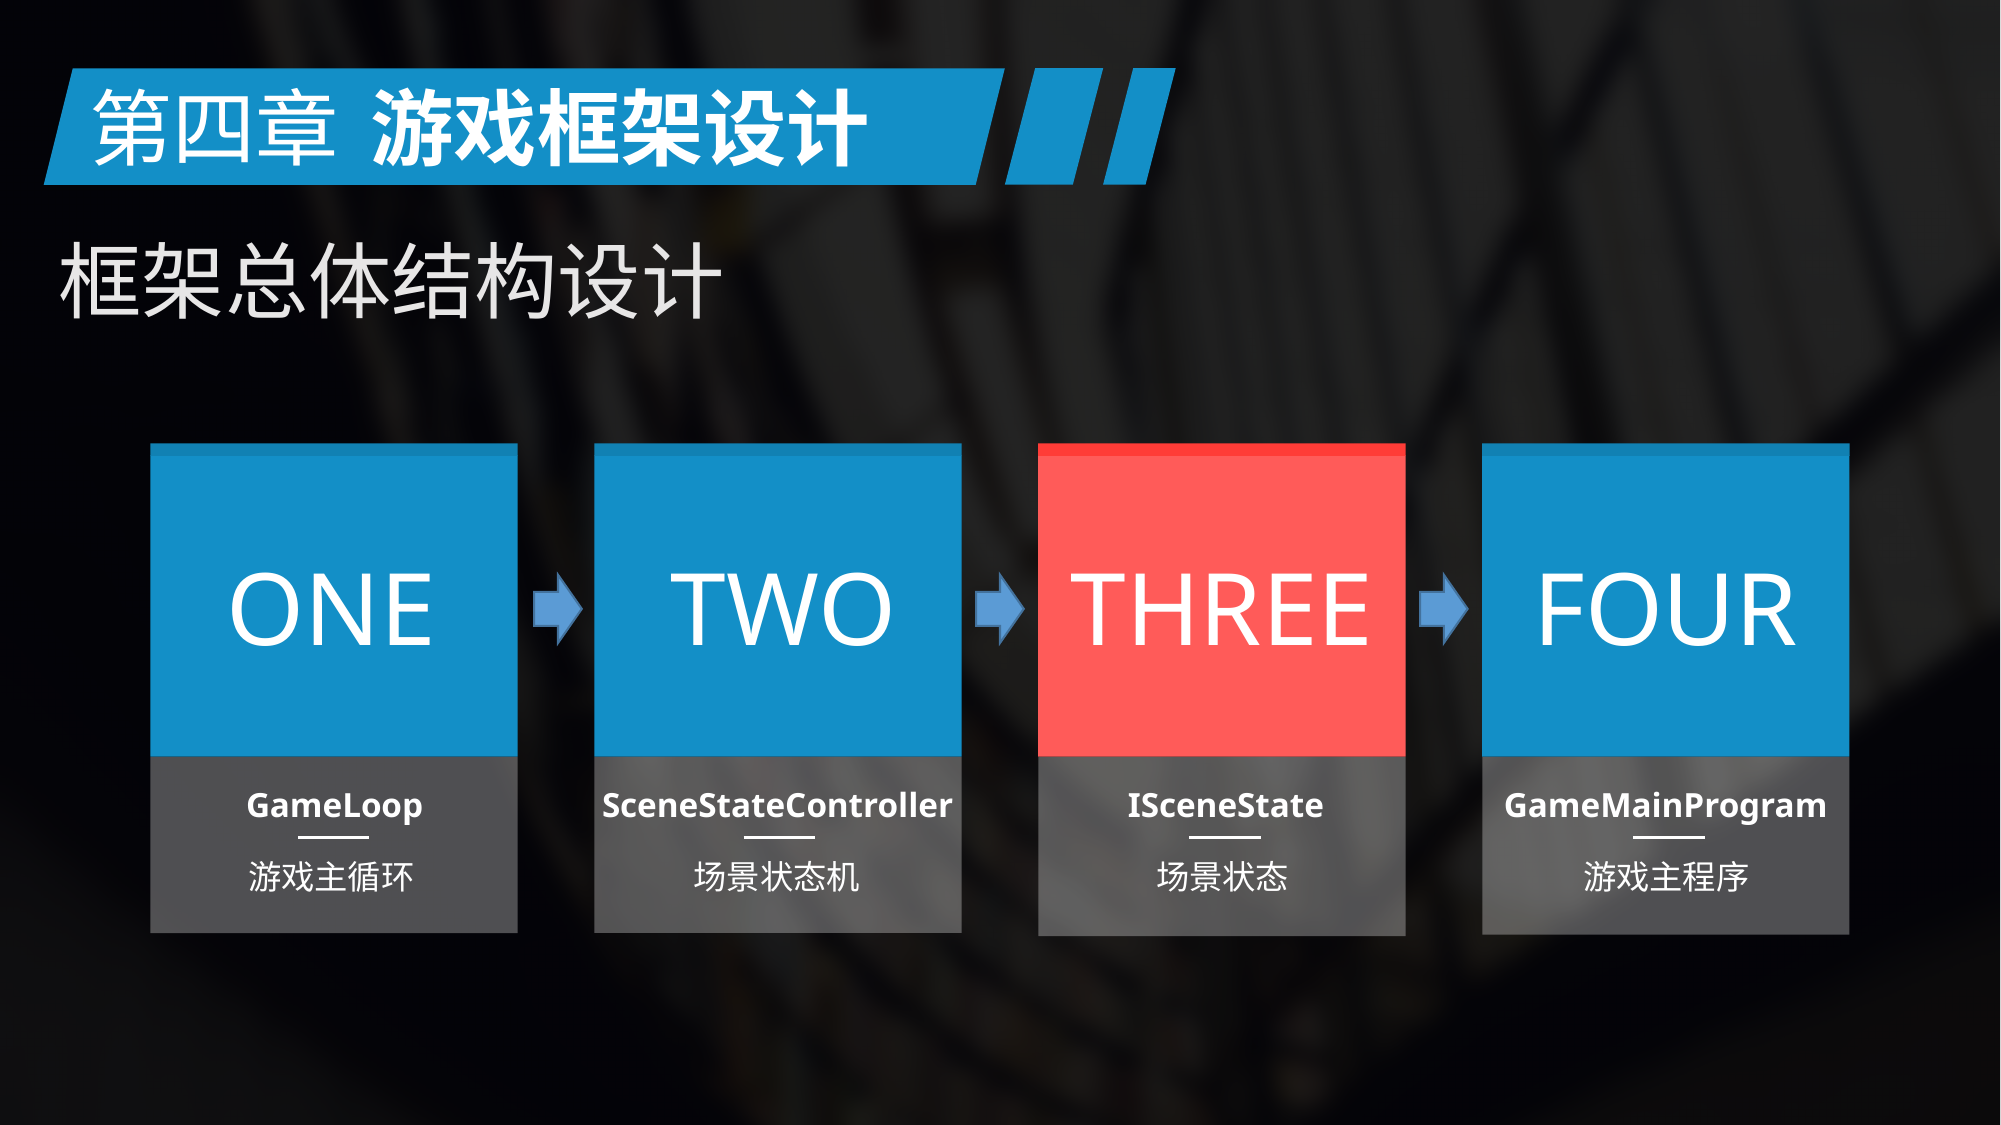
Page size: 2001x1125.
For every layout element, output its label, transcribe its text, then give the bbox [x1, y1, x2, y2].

text_box 场景状态 [1047, 848, 1399, 904]
text_box THREE [1055, 537, 1389, 673]
text_box ISceneState [1064, 776, 1389, 832]
text_box [42, 67, 1007, 186]
text_box [533, 571, 584, 647]
text_box SceneStateController [583, 776, 973, 832]
text_box [593, 756, 963, 776]
text_box [1037, 756, 1407, 937]
text_box 第四章 [74, 68, 354, 184]
text_box GameLoop [172, 776, 497, 832]
text_box ONE [211, 537, 451, 673]
text_box [975, 571, 1026, 647]
text_box 游戏框架设计 [355, 68, 886, 184]
text_box [1101, 67, 1178, 186]
text_box TWO [656, 537, 912, 673]
text_box 游戏主循环 [155, 848, 507, 904]
text_box FOUR [1518, 537, 1814, 673]
text_box [149, 756, 519, 934]
text_box [1481, 756, 1851, 936]
text_box [1037, 454, 1407, 756]
text_box [593, 454, 963, 756]
text_box 游戏主程序 [1490, 848, 1842, 904]
text_box 框架总体结构设计 [44, 221, 740, 337]
text_box [593, 832, 963, 934]
text_box [1481, 454, 1850, 756]
text_box [1003, 67, 1105, 186]
text_box GameMainProgram [1482, 776, 1850, 832]
text_box 场景状态机 [601, 848, 953, 904]
text_box [1419, 571, 1469, 647]
text_box [149, 454, 519, 756]
